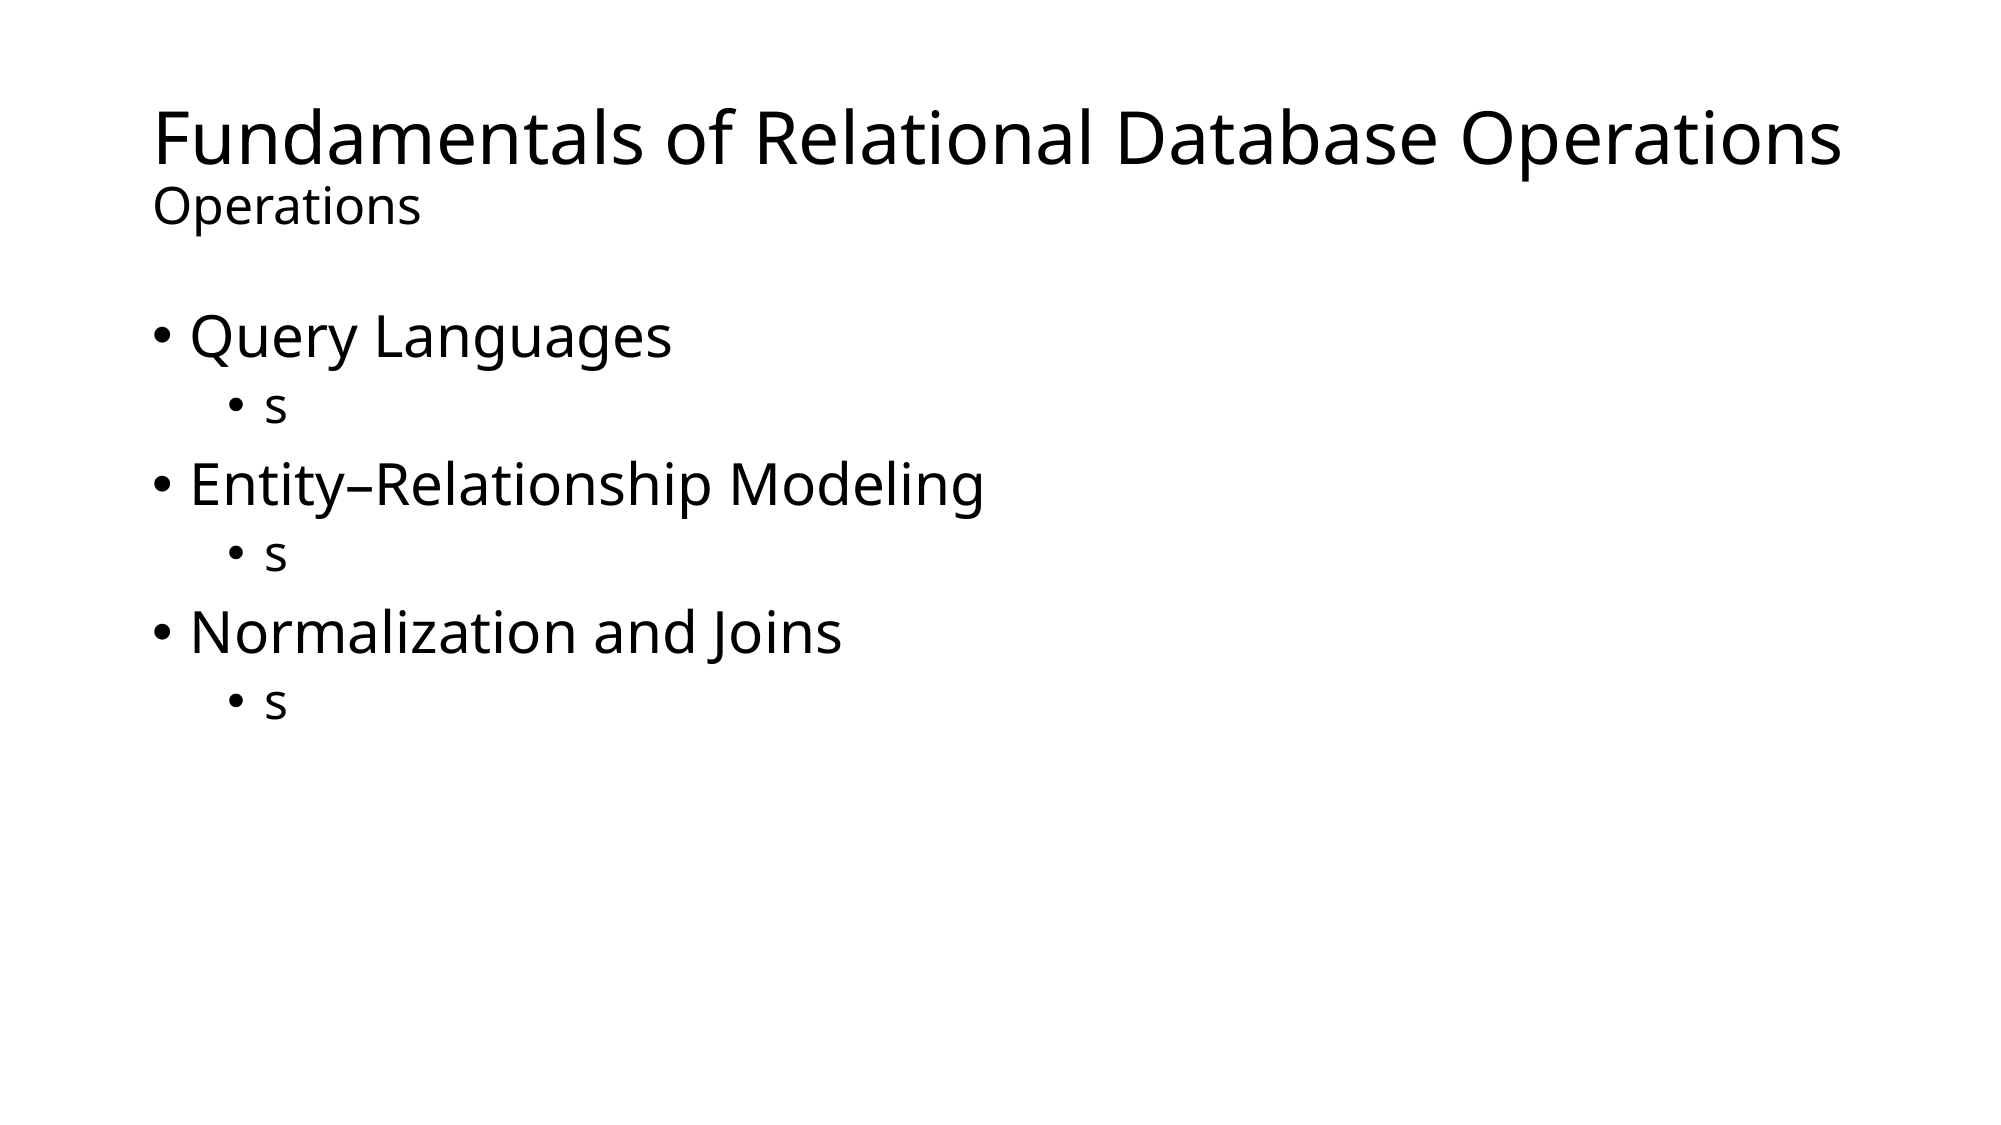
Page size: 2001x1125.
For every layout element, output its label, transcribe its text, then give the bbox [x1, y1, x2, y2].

list Query Languages s Entity–Relationship Modeling s Normalization and Joins s [137, 299, 1863, 1014]
title Fundamentals of Relational Database Operations Operations [137, 59, 1863, 278]
